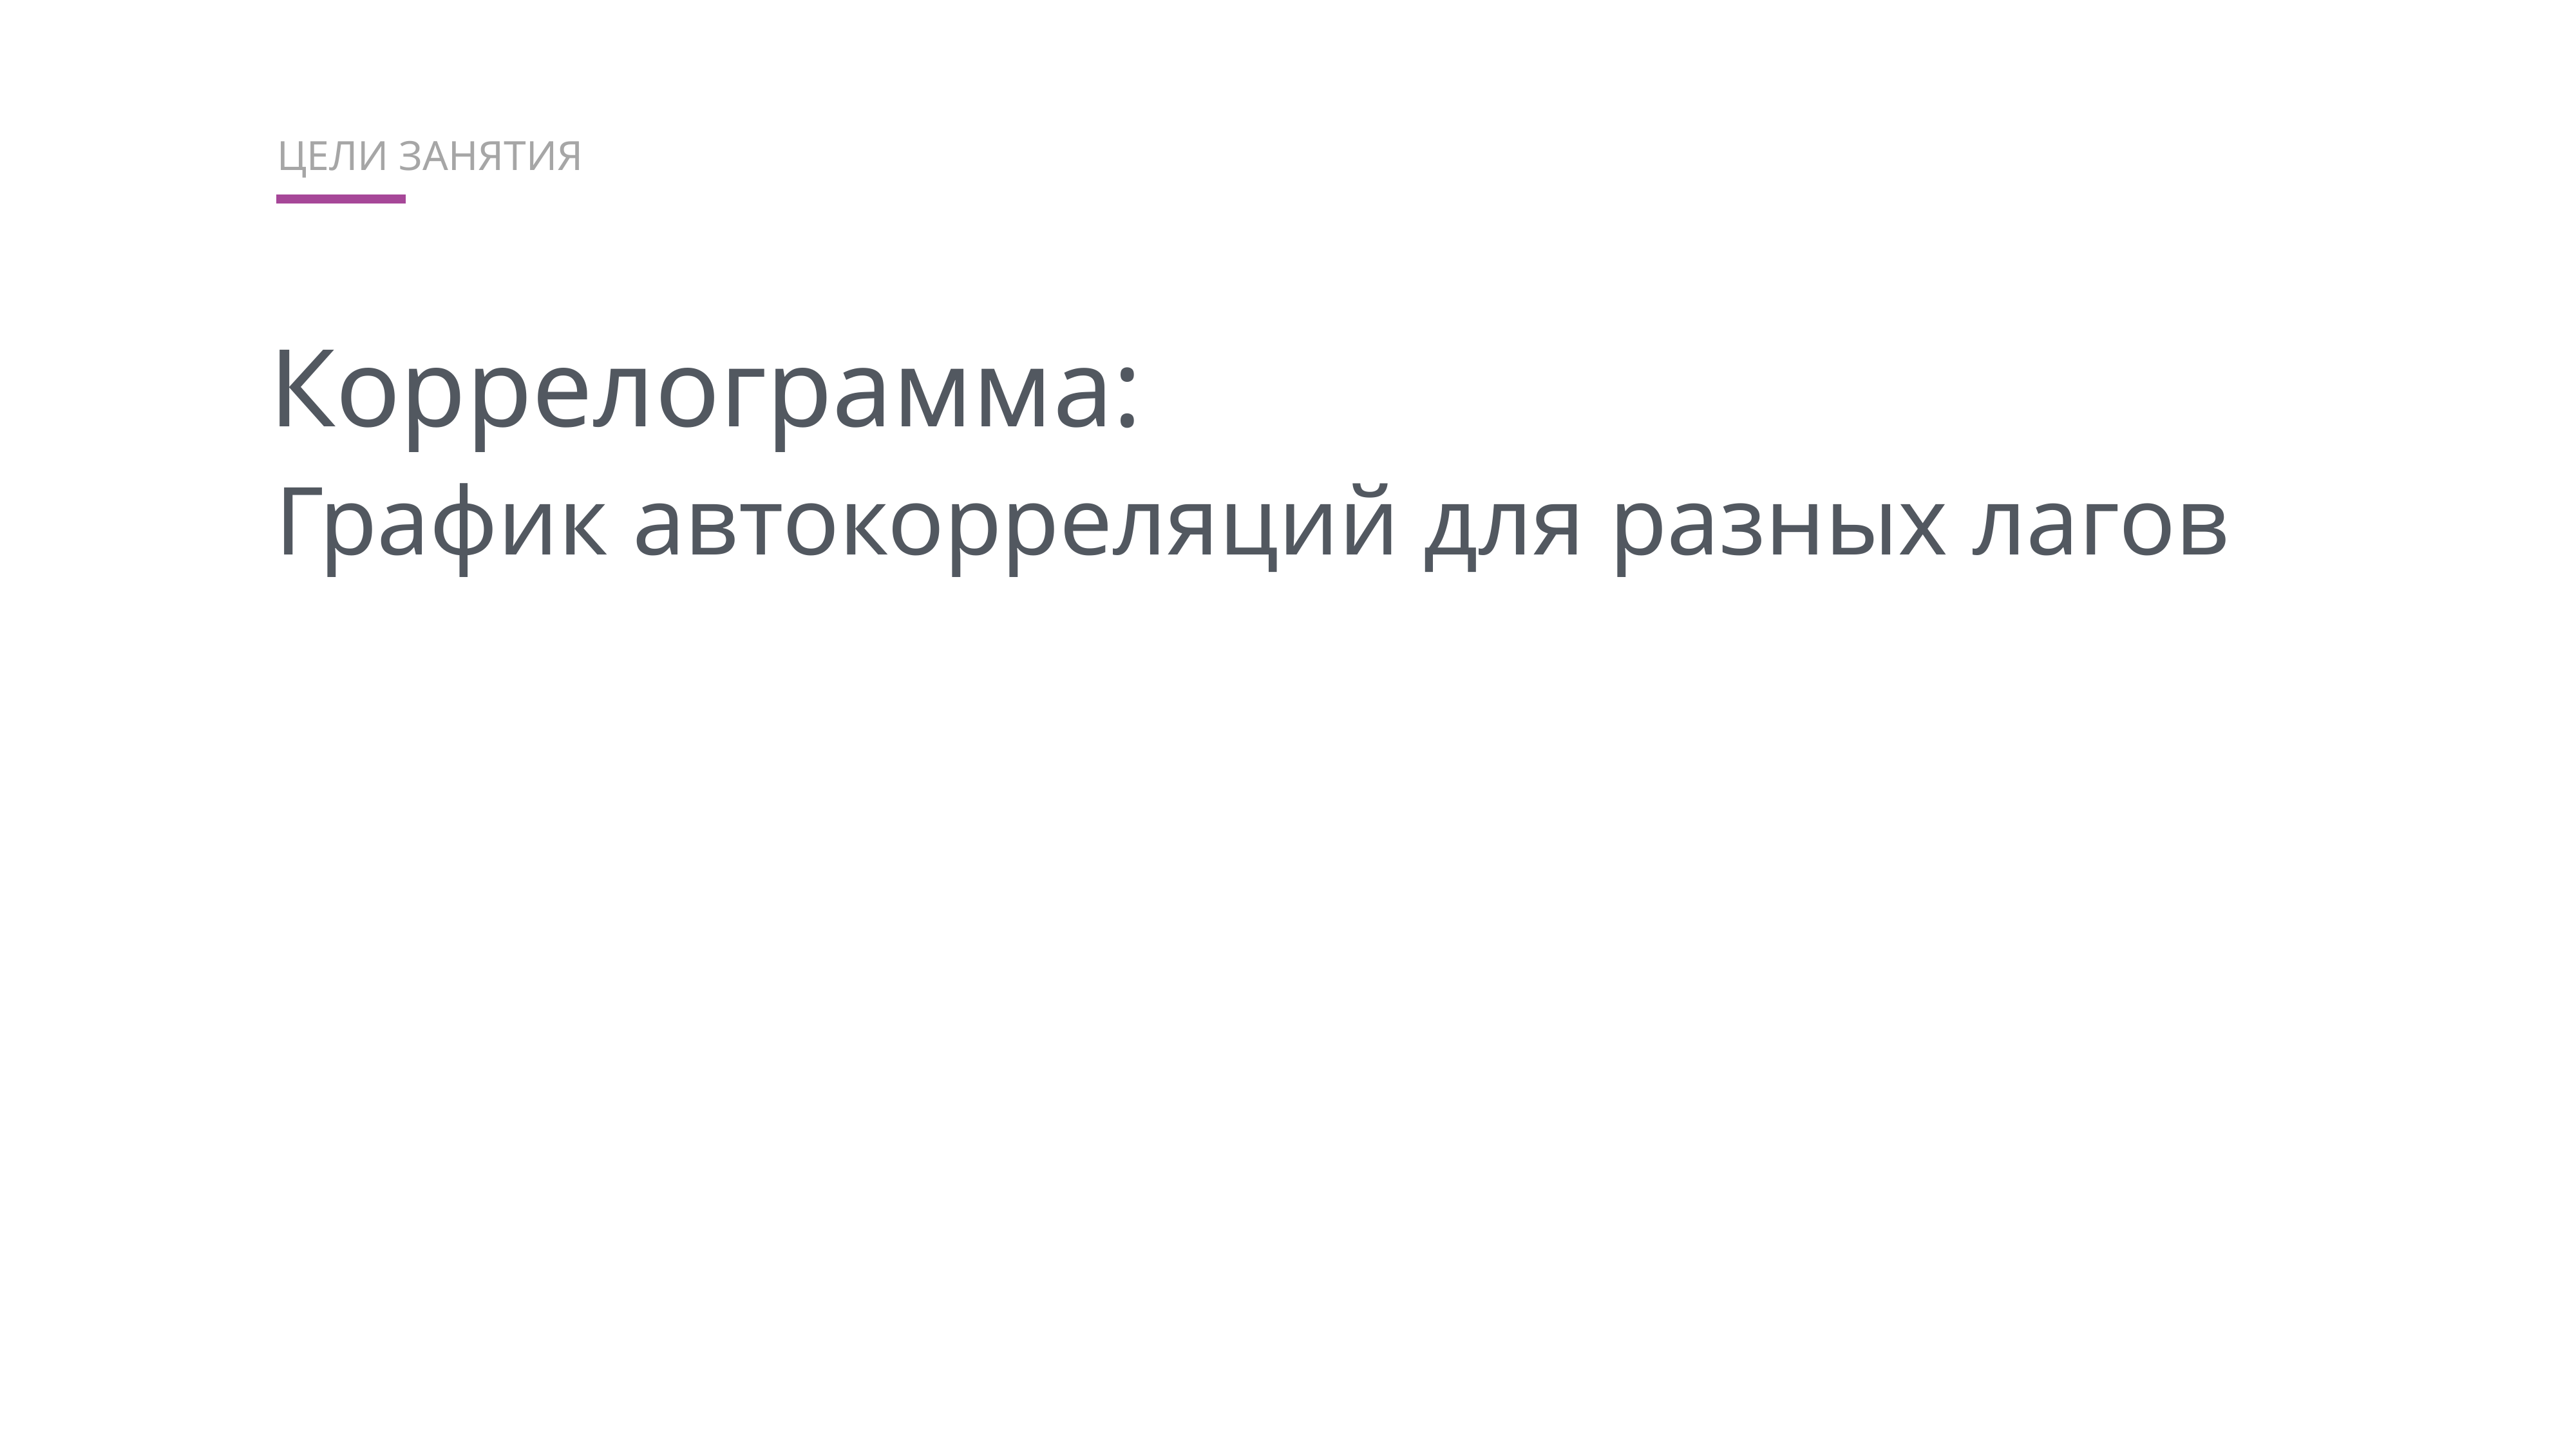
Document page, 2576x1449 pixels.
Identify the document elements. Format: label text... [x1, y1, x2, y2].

text_box ЦЕЛИ ЗАНЯТИЯ [272, 109, 2318, 178]
text_box Коррелограмма: [264, 275, 2311, 456]
text_box График автокорреляций для разных лагов [269, 455, 2316, 833]
